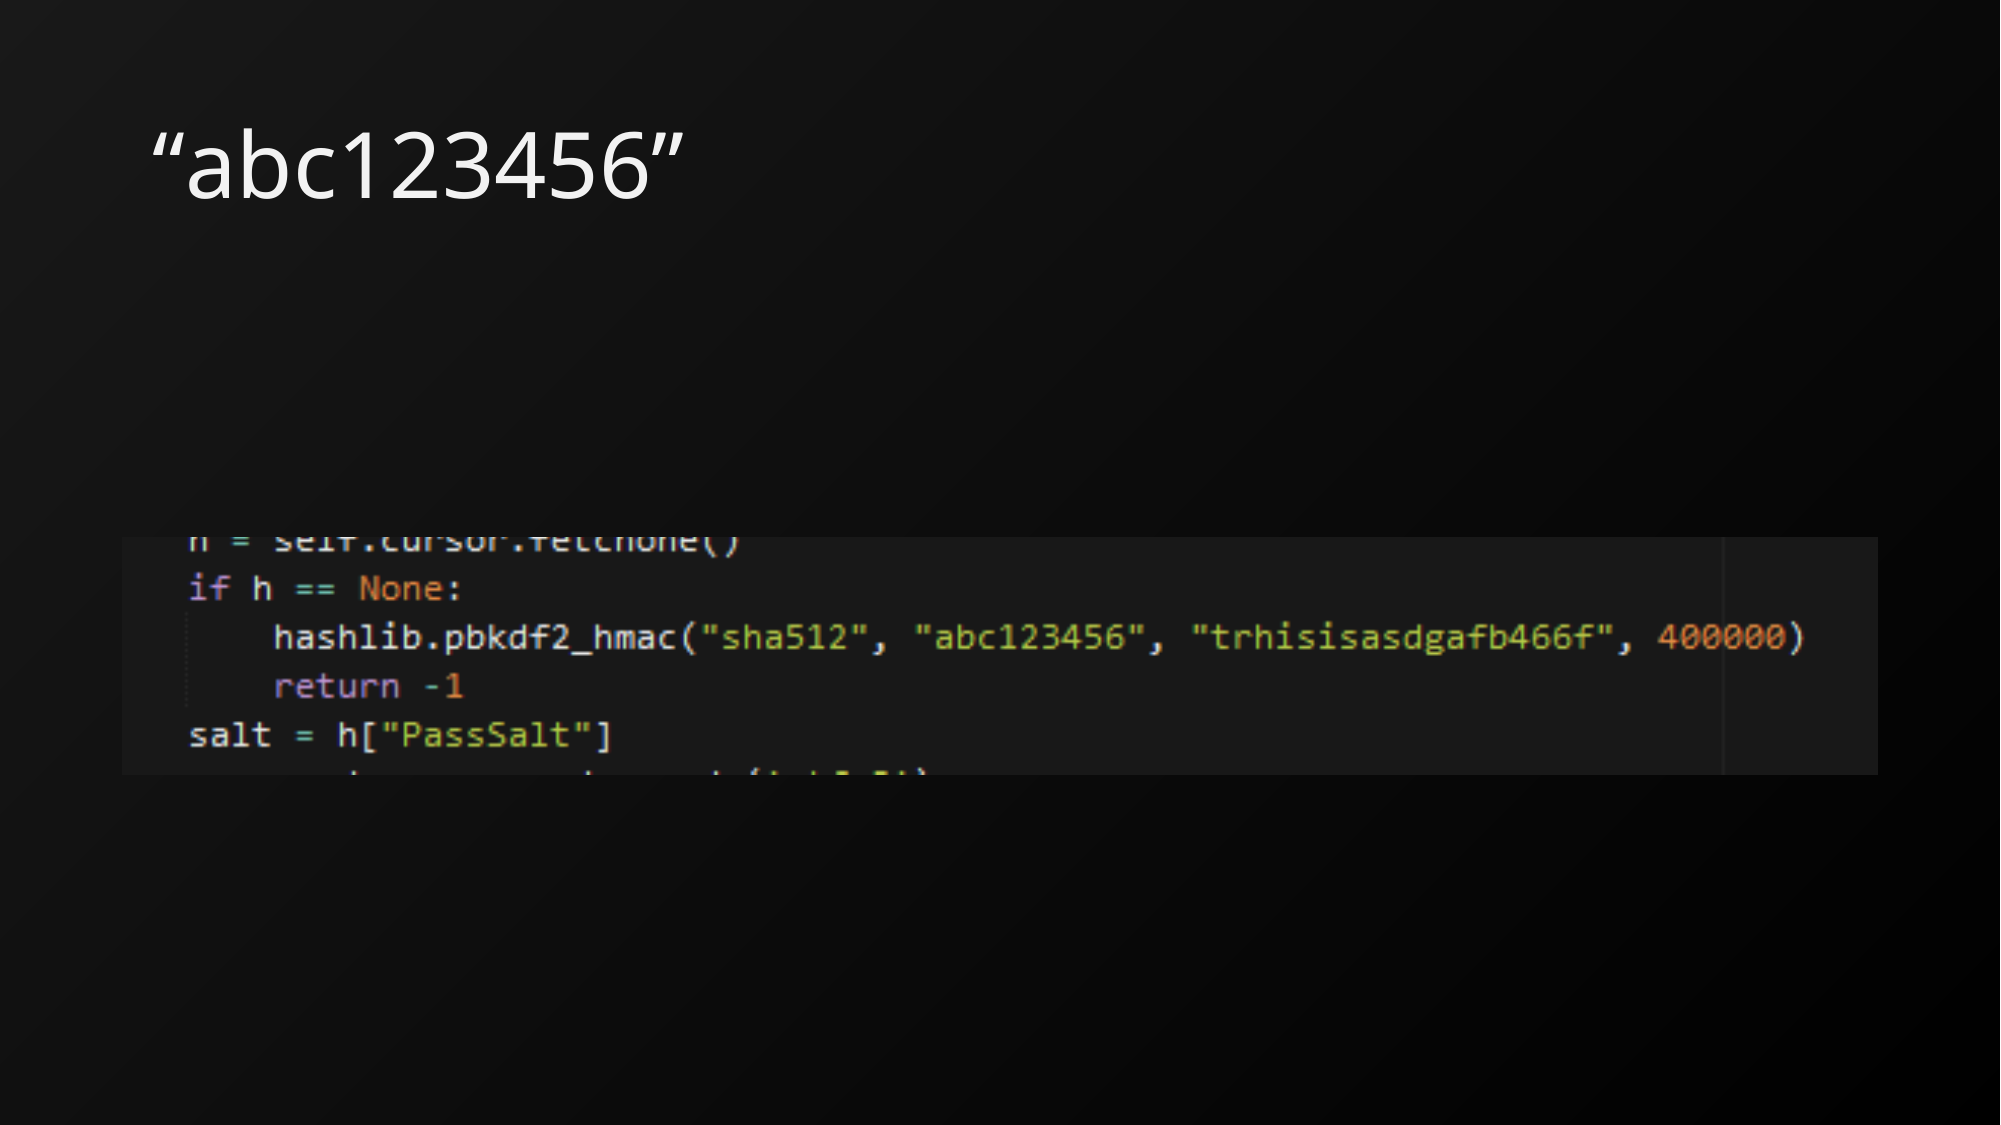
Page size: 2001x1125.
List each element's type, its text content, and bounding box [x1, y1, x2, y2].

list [122, 537, 1878, 775]
title “abc123456” [137, 59, 1863, 278]
